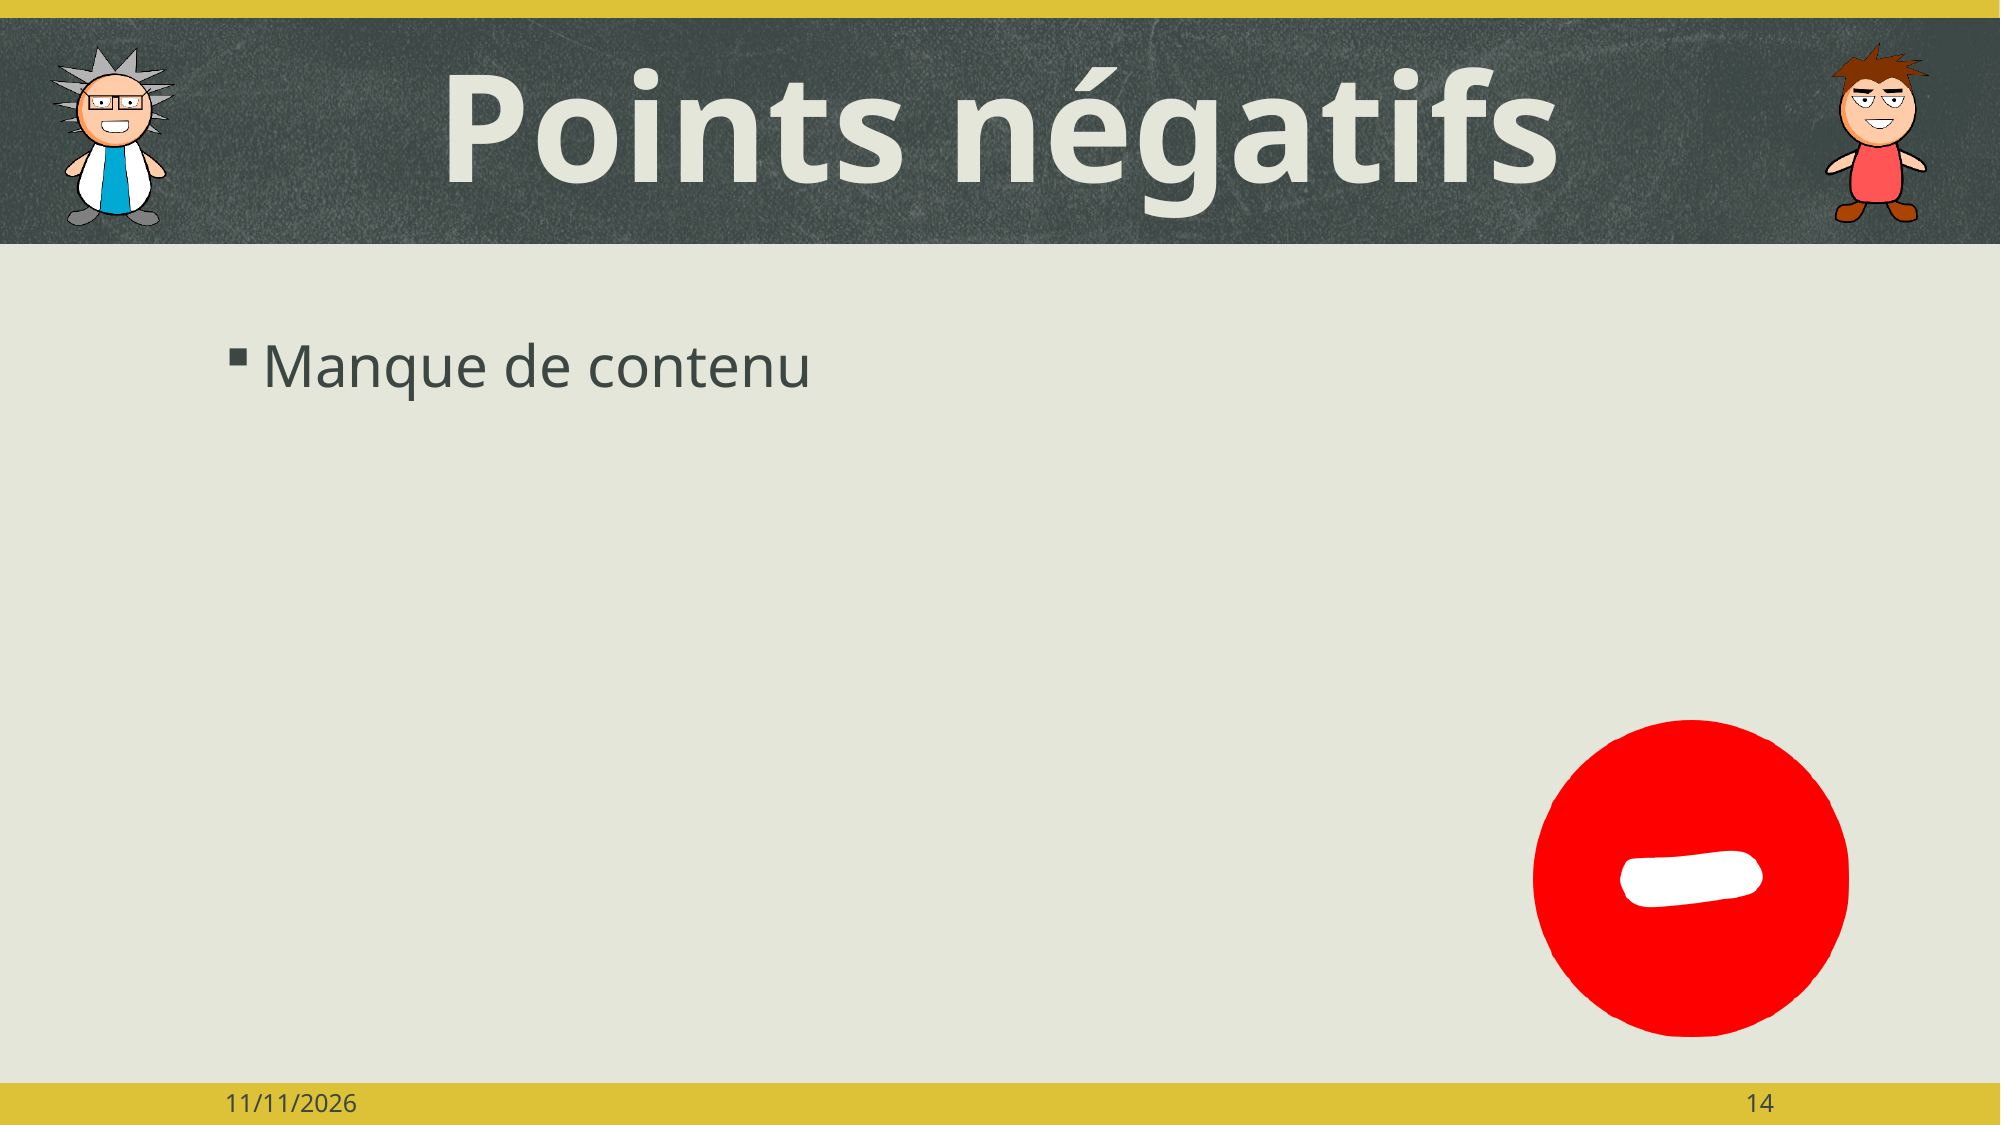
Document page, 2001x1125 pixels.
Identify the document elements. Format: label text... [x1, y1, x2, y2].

picture [0, 18, 2000, 244]
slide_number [209, 1074, 534, 1125]
picture [1533, 720, 1849, 1037]
title Points négatifs [210, 19, 1790, 244]
list Manque de contenu [209, 286, 1790, 941]
slide_number 14 [1466, 1074, 1790, 1125]
